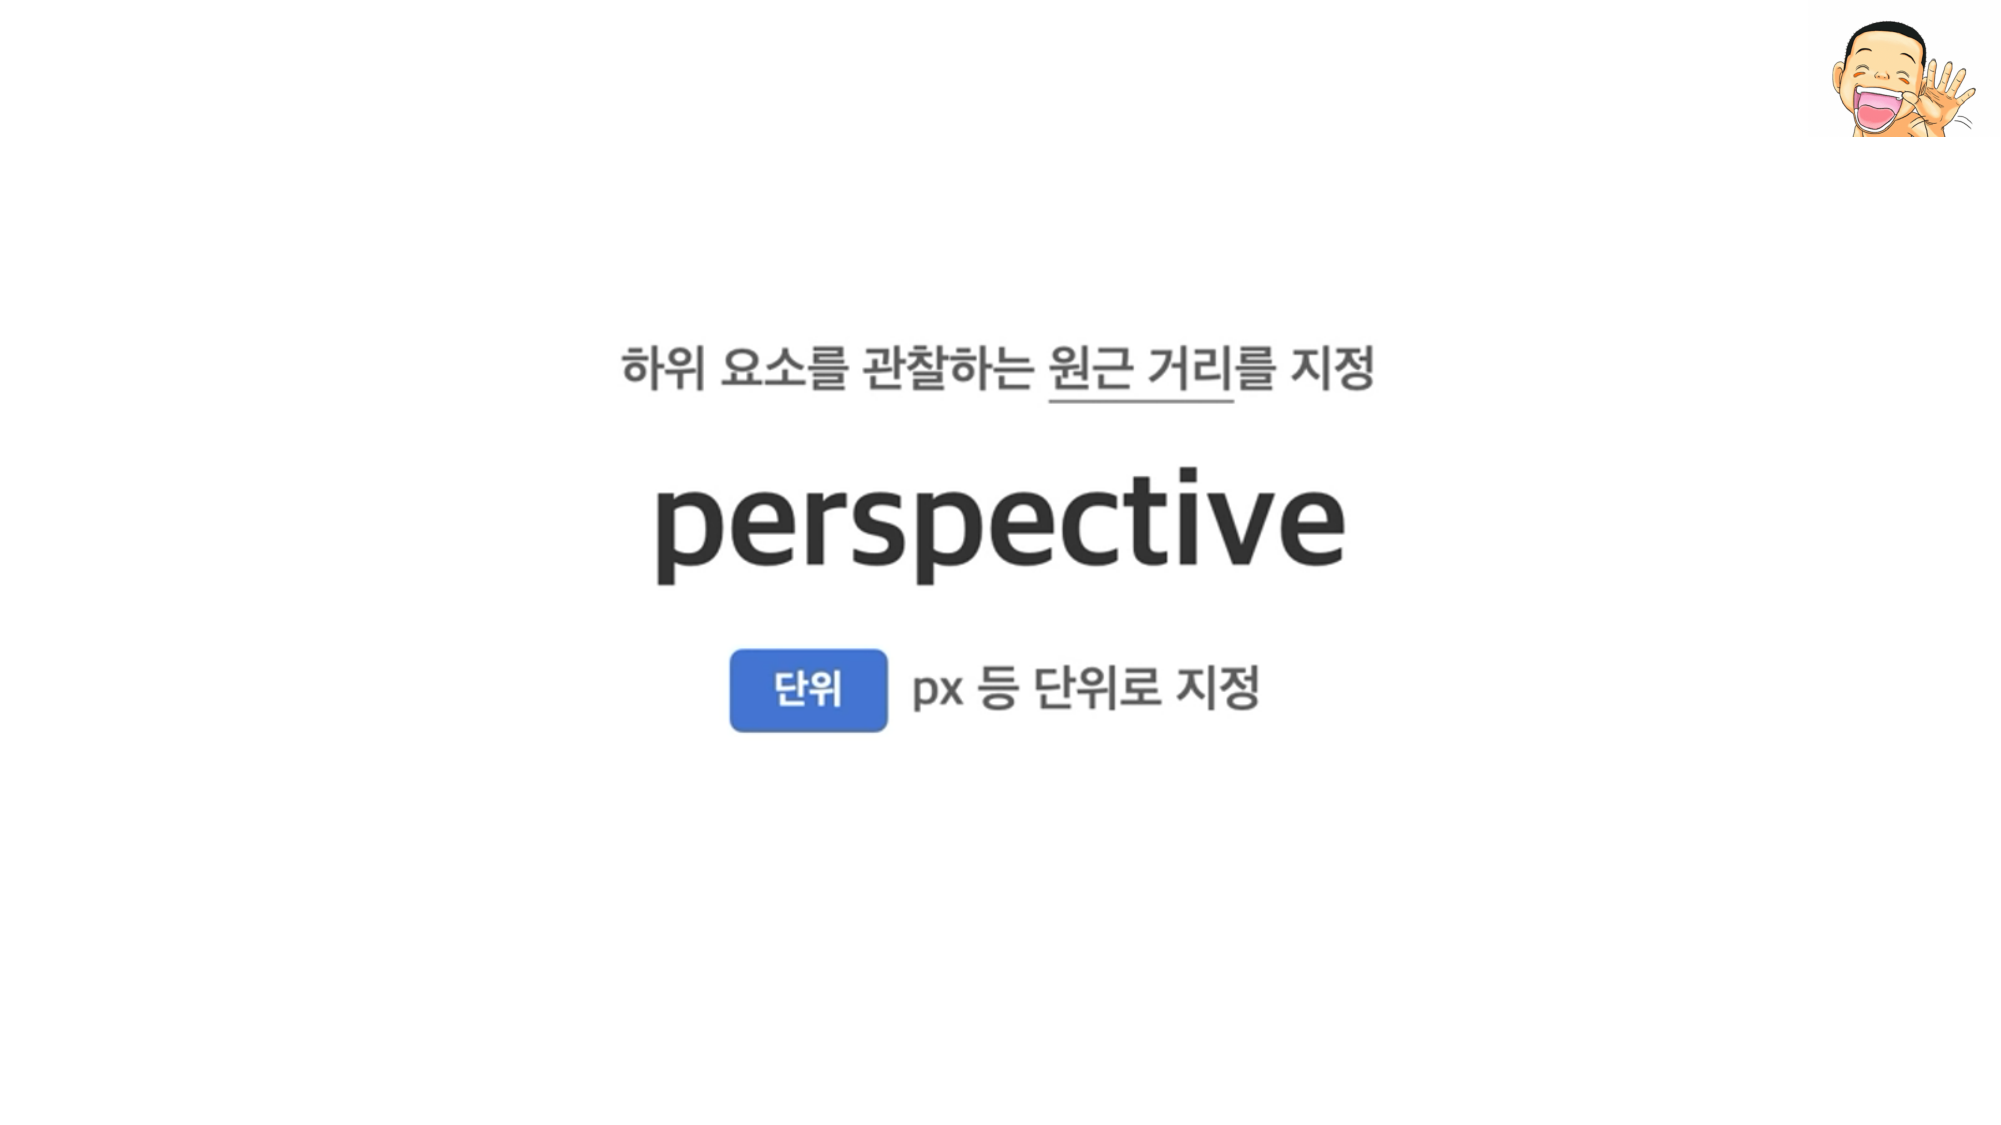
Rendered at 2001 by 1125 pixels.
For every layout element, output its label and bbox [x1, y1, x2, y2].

picture [1808, 0, 2000, 137]
picture [608, 329, 1392, 748]
